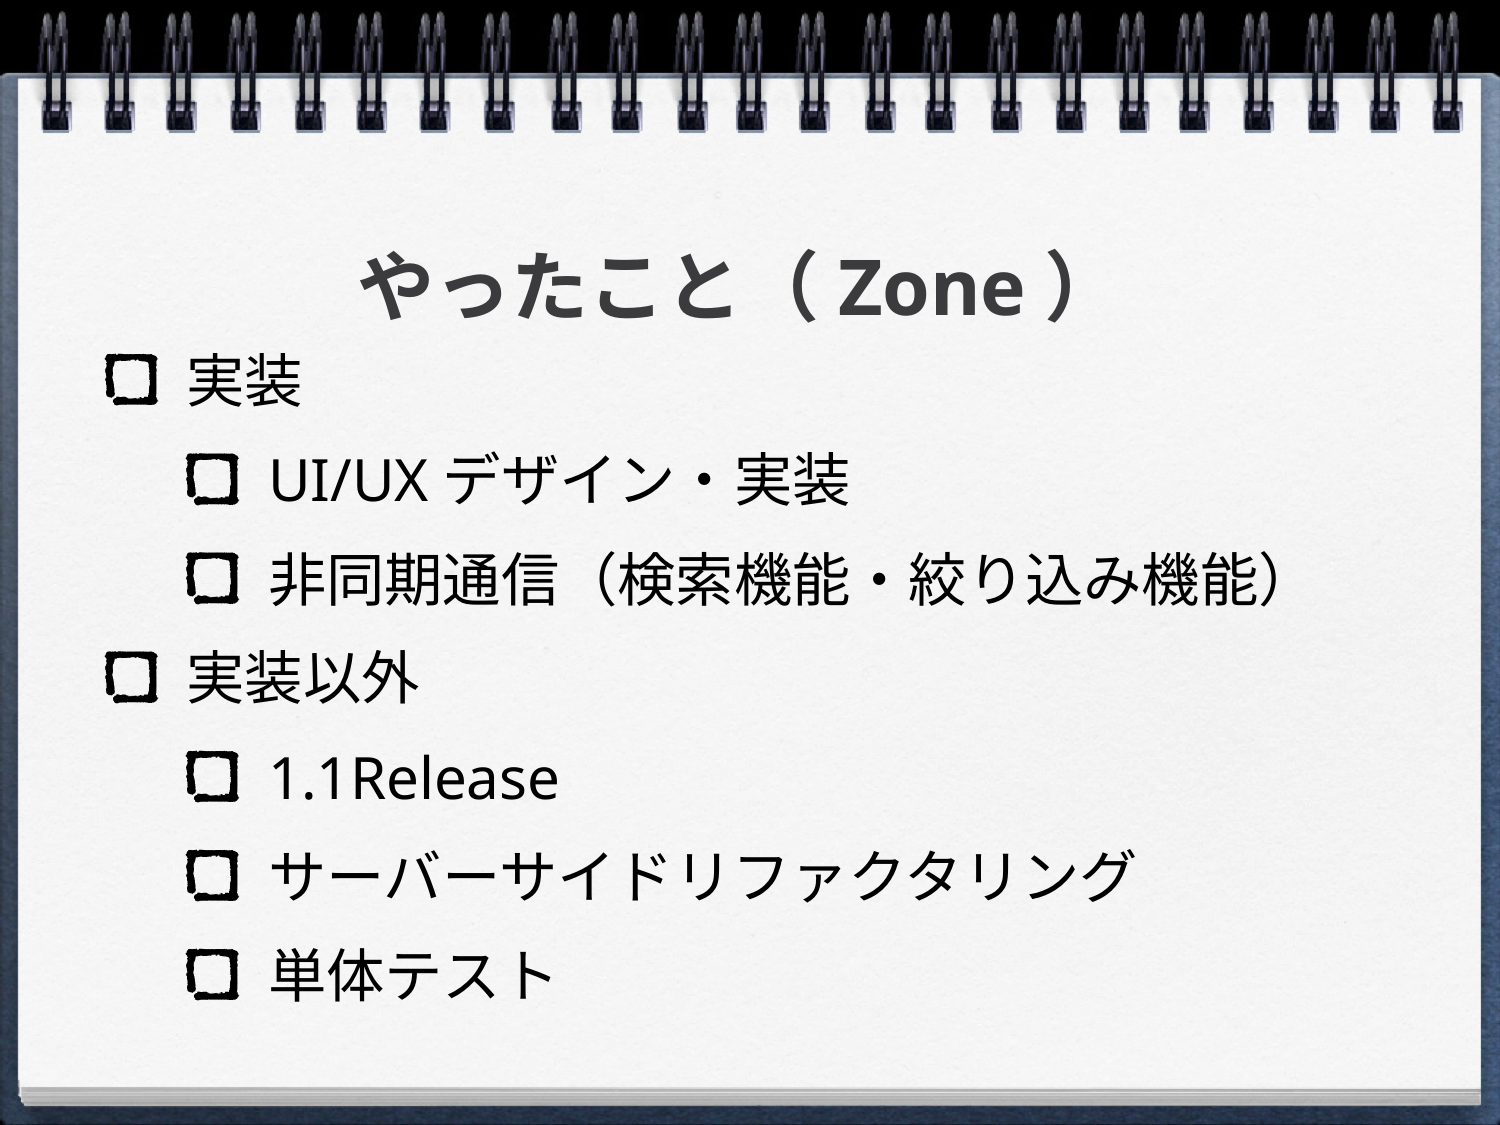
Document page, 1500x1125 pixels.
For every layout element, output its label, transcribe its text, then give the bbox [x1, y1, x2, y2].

list 実装 UI/UXデザイン・実装 非同期通信（検索機能・絞り込み機能） 実装以外 1.1Release サーバーサイドリファクタリング 単体テスト [76, 338, 1427, 1065]
title やったこと（Zone） [64, 137, 1415, 338]
picture [0, 0, 1500, 1125]
